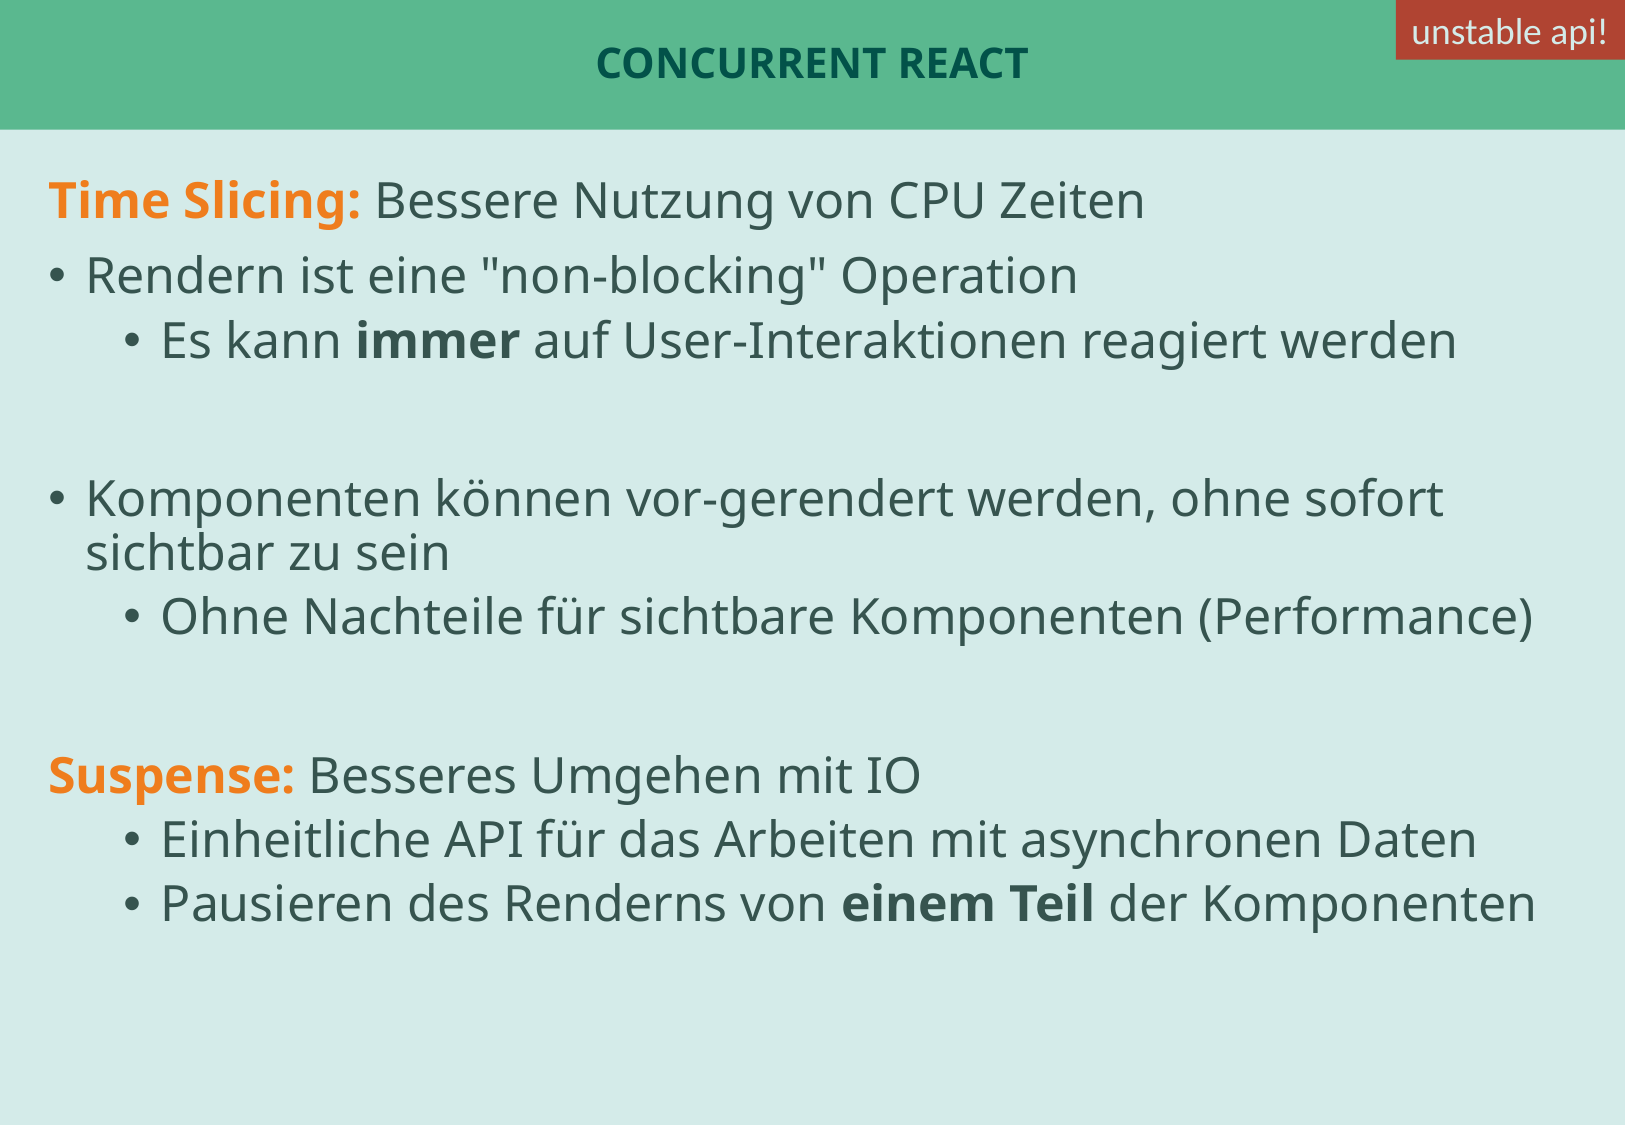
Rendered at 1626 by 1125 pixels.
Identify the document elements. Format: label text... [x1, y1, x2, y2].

list Time Slicing: Bessere Nutzung von CPU Zeiten Rendern ist eine "non-blocking" Operation Es kann immer auf User-Interaktionen reagiert werden Komponenten können vor-gerendert werden, ohne sofort sichtbar zu sein Ohne Nachteile für sichtbare Komponenten (Performance) Suspense: Besseres Umgehen mit IO Einheitliche API für das Arbeiten mit asynchronen Daten Pausieren des Renderns von einem Teil der Komponenten [33, 168, 1592, 1043]
text_box unstable api! [1395, 0, 1625, 60]
title concurrent React [0, 0, 1625, 130]
